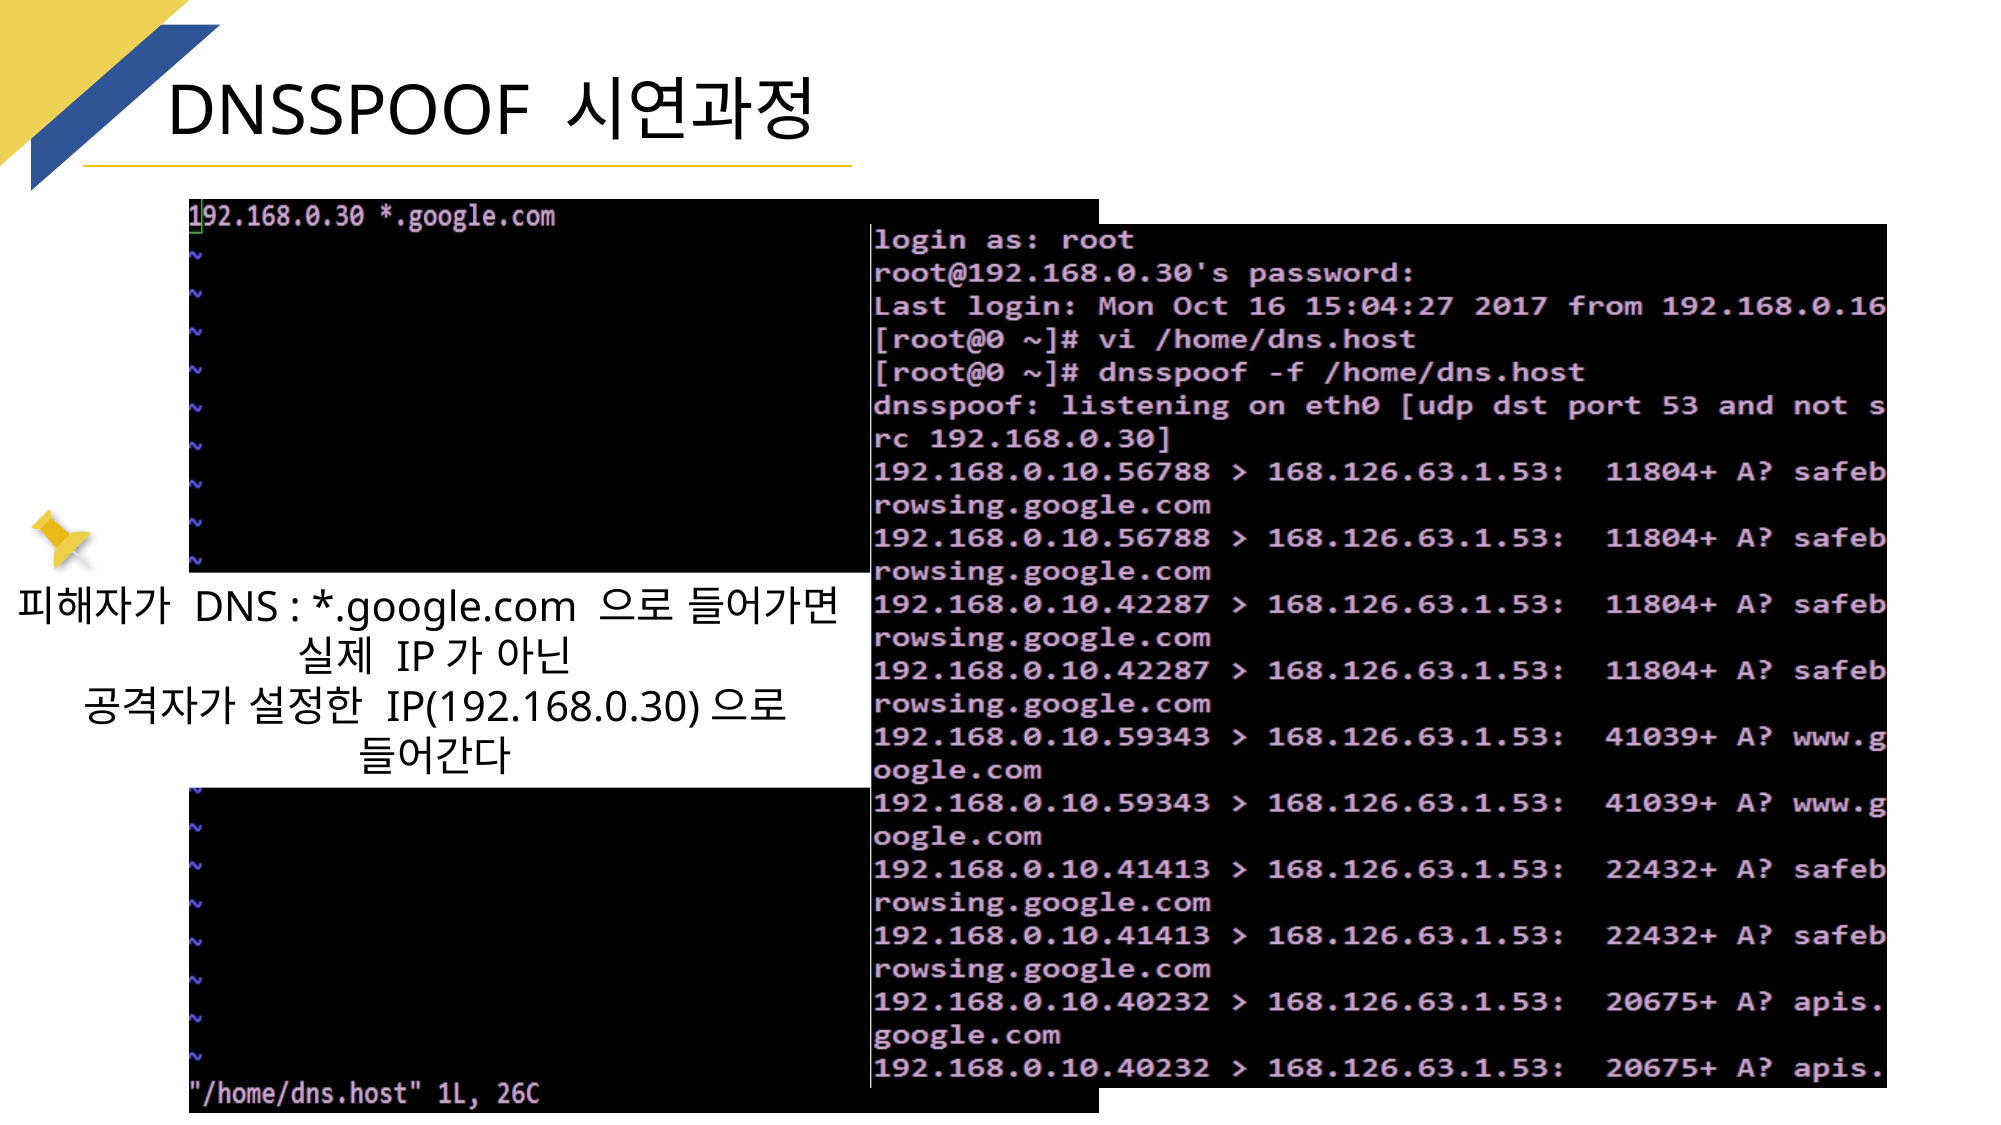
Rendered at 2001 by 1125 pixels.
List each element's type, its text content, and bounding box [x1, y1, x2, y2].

text_box [0, 0, 191, 168]
picture [31, 509, 91, 569]
picture [189, 199, 1887, 1113]
title DNSSPOOF 시연과정 [132, 58, 852, 165]
text_box 피해자가 DNS : *.google.com 으로 들어가면 실제 IP가 아닌 공격자가 설정한 IP(192.168.0.30)으로 들어간다 [0, 572, 189, 788]
text_box [30, 23, 224, 193]
